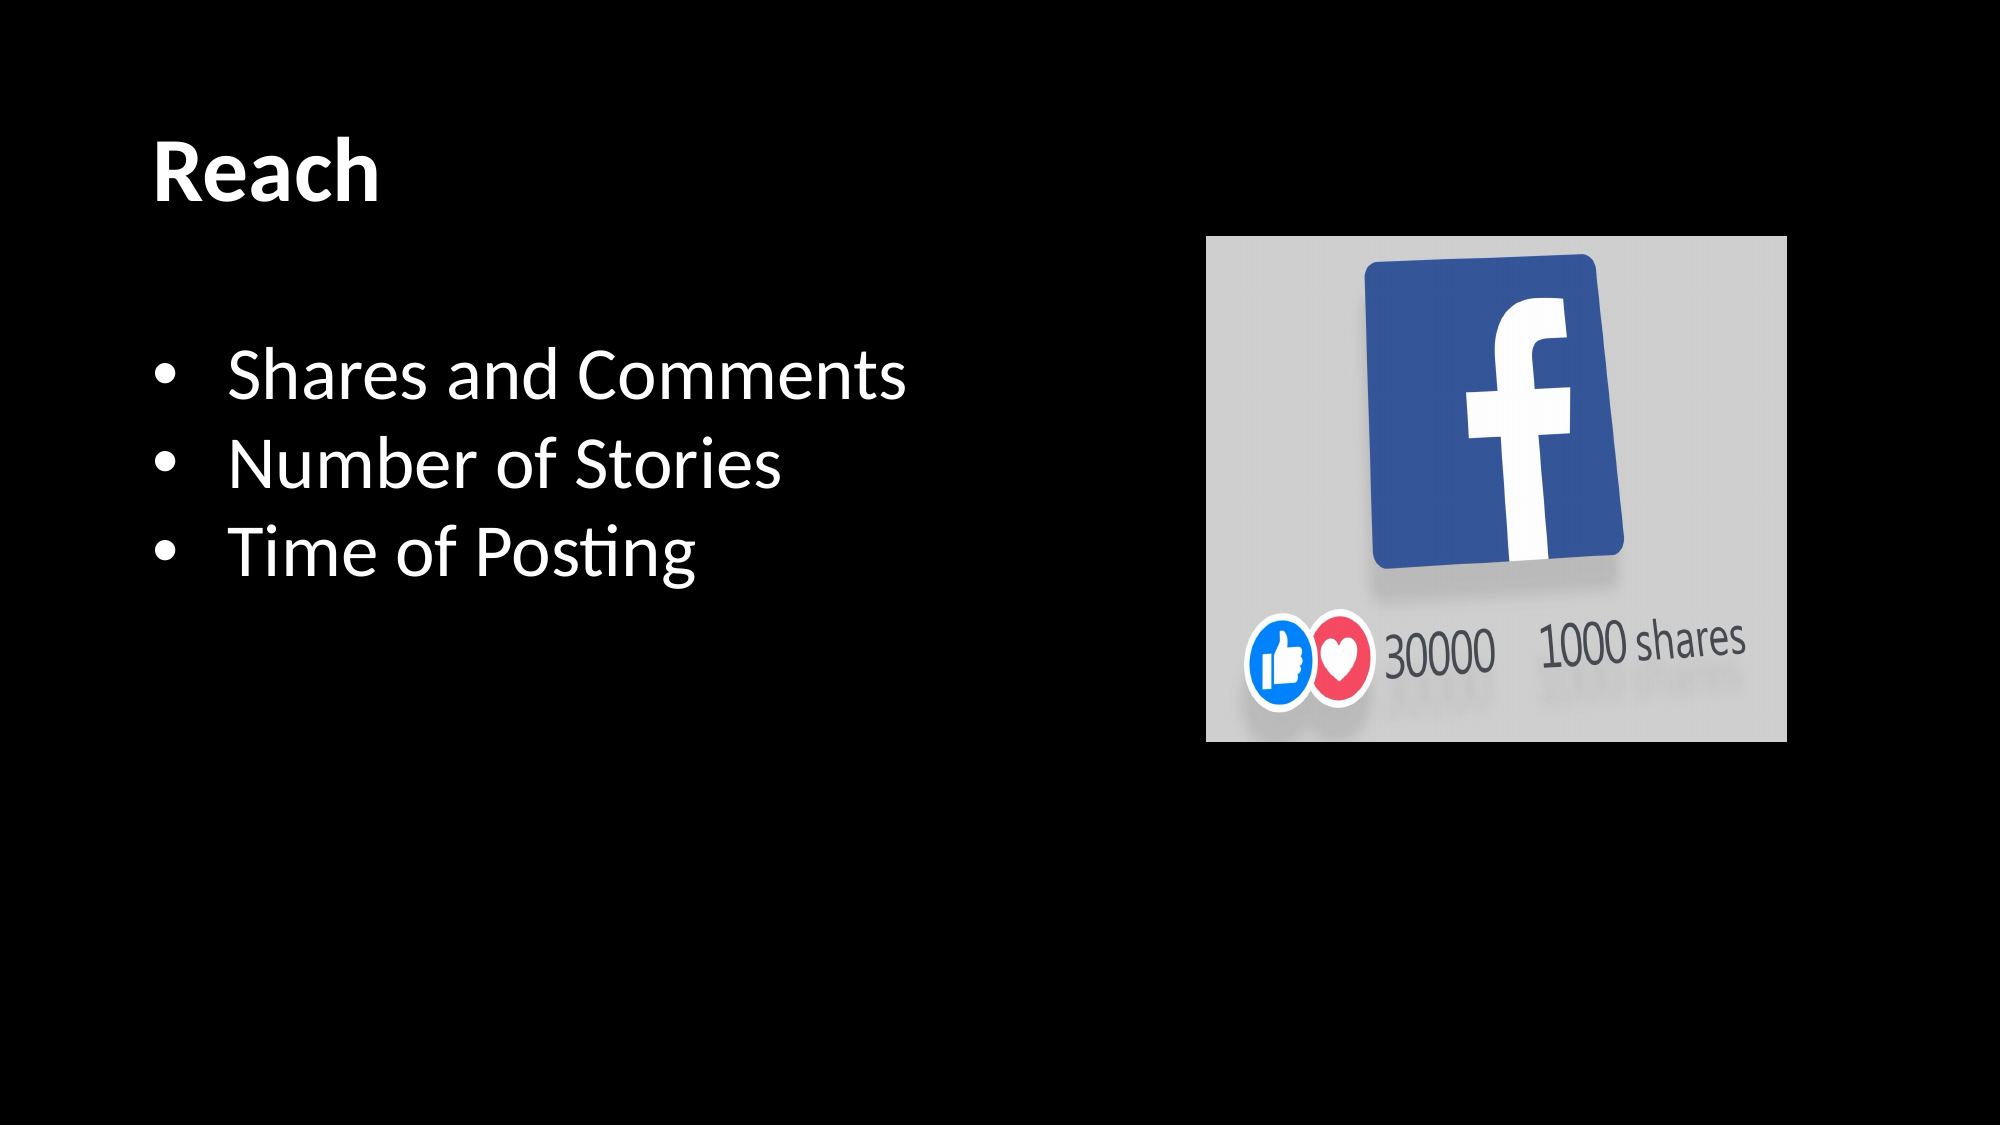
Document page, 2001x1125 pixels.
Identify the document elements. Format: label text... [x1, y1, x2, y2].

picture [1205, 236, 1787, 742]
list Shares and Comments Number of Stories Time of Posting [137, 299, 1189, 1014]
title Reach [137, 62, 1863, 281]
